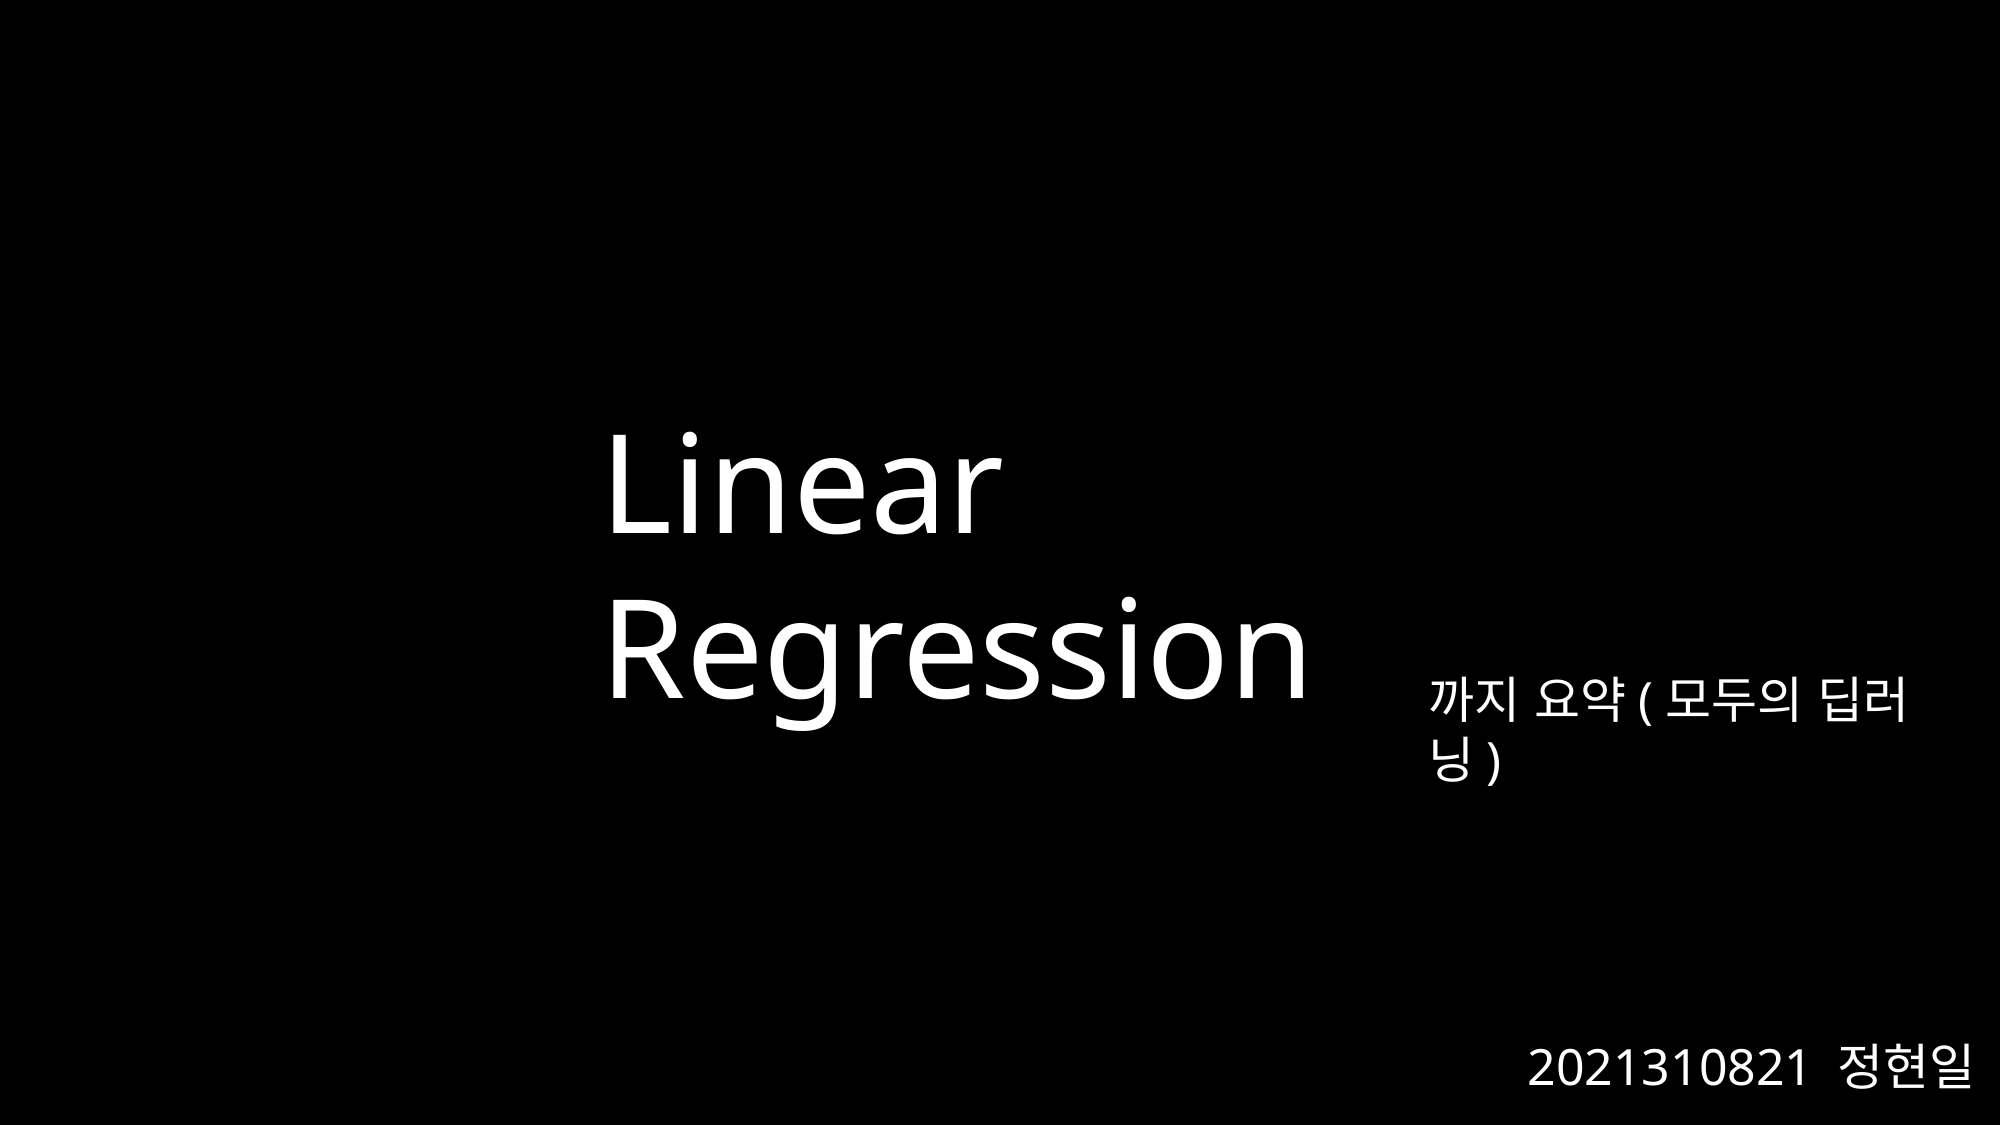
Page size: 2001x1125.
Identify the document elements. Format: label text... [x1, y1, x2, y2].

text_box 2021310821 정현일 [1513, 1028, 2000, 1103]
text_box 까지 요약(모두의 딥러닝) [1413, 660, 1975, 796]
text_box Linear Regression [586, 388, 1414, 733]
